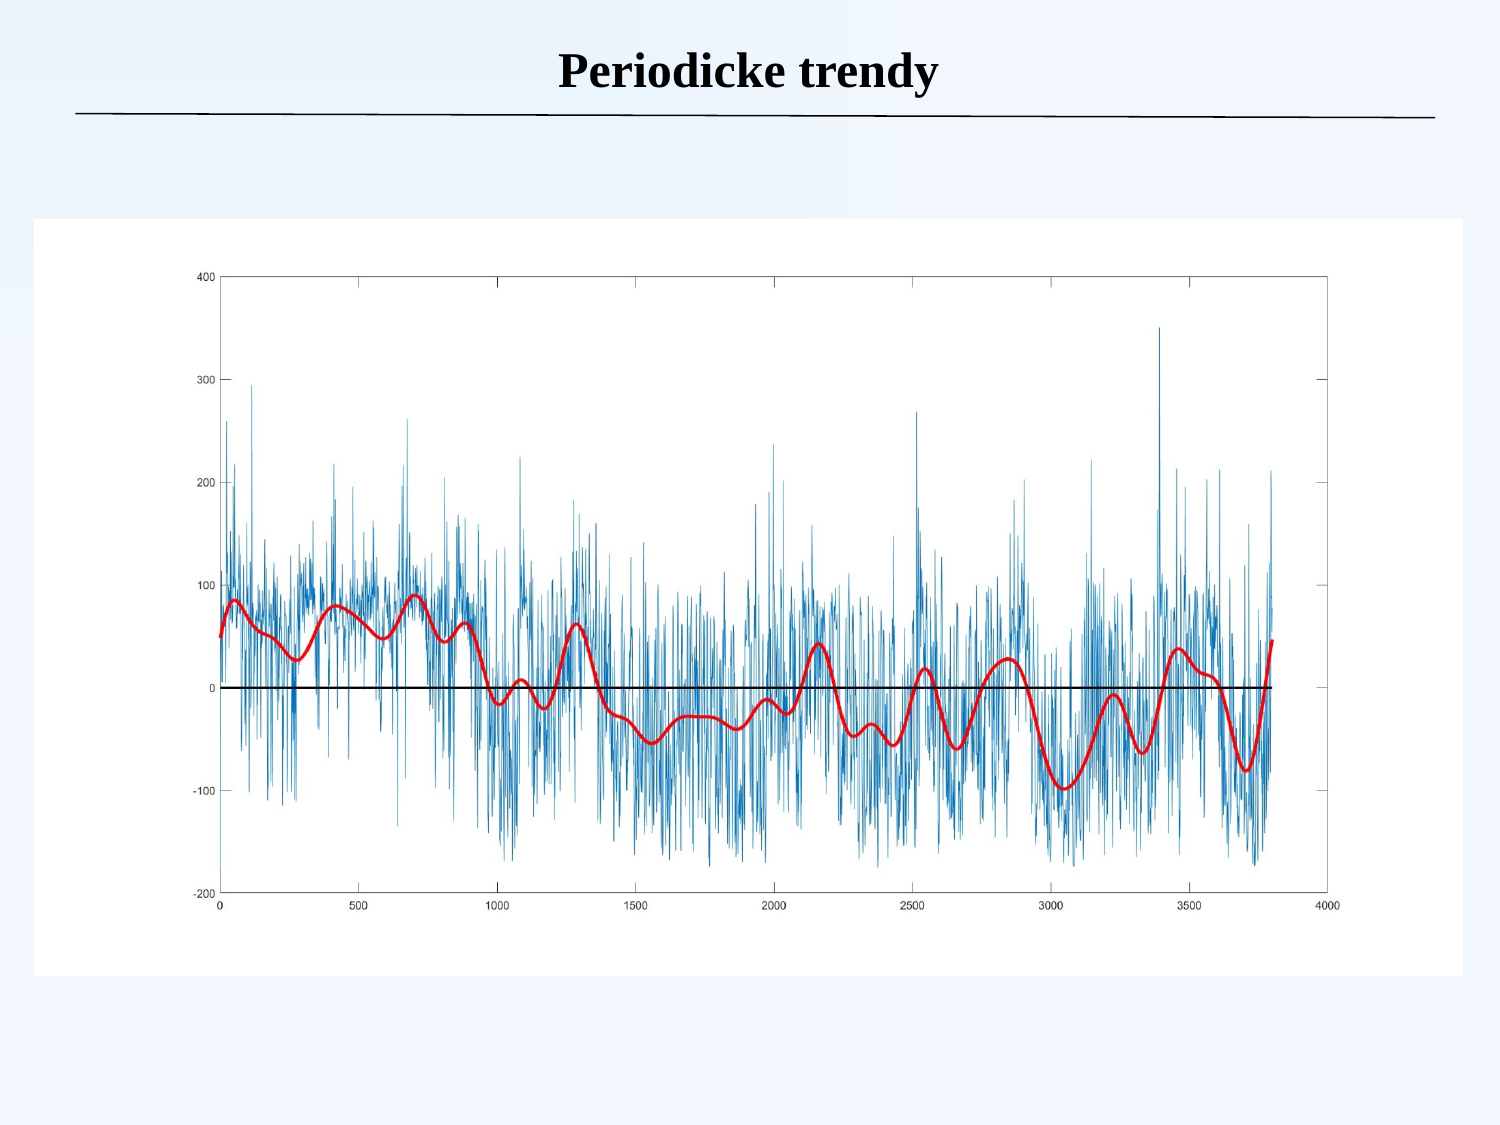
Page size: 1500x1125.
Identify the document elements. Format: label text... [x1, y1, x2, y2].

text_box Periodicke trendy [294, 29, 1204, 105]
picture [34, 219, 1464, 977]
